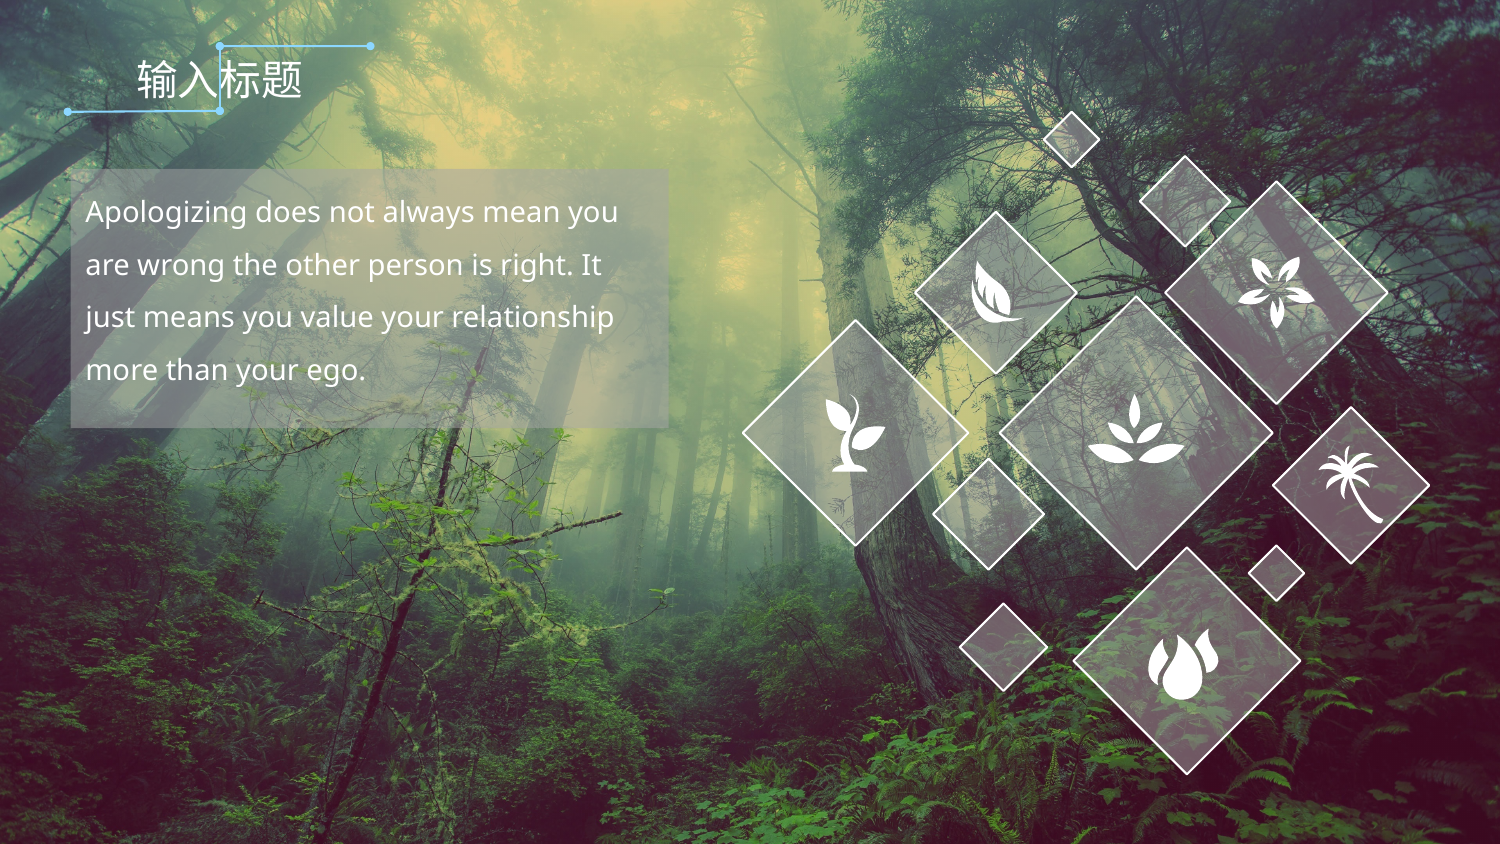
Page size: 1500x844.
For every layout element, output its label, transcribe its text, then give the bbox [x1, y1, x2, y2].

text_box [1164, 181, 1388, 405]
text_box [1041, 109, 1102, 170]
picture [0, 0, 1500, 844]
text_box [1073, 547, 1301, 775]
text_box [957, 601, 1050, 693]
text_box Apologizing does not always mean you are wrong the other person is right. It just means you value your relationship more than your ego. [70, 168, 669, 429]
text_box [969, 456, 994, 572]
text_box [742, 319, 969, 546]
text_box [999, 296, 1267, 570]
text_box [1272, 406, 1430, 564]
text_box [914, 211, 1078, 374]
text_box 输入标题 [66, 46, 216, 110]
text_box 输入标题 [225, 50, 374, 111]
text_box [1137, 153, 1211, 224]
